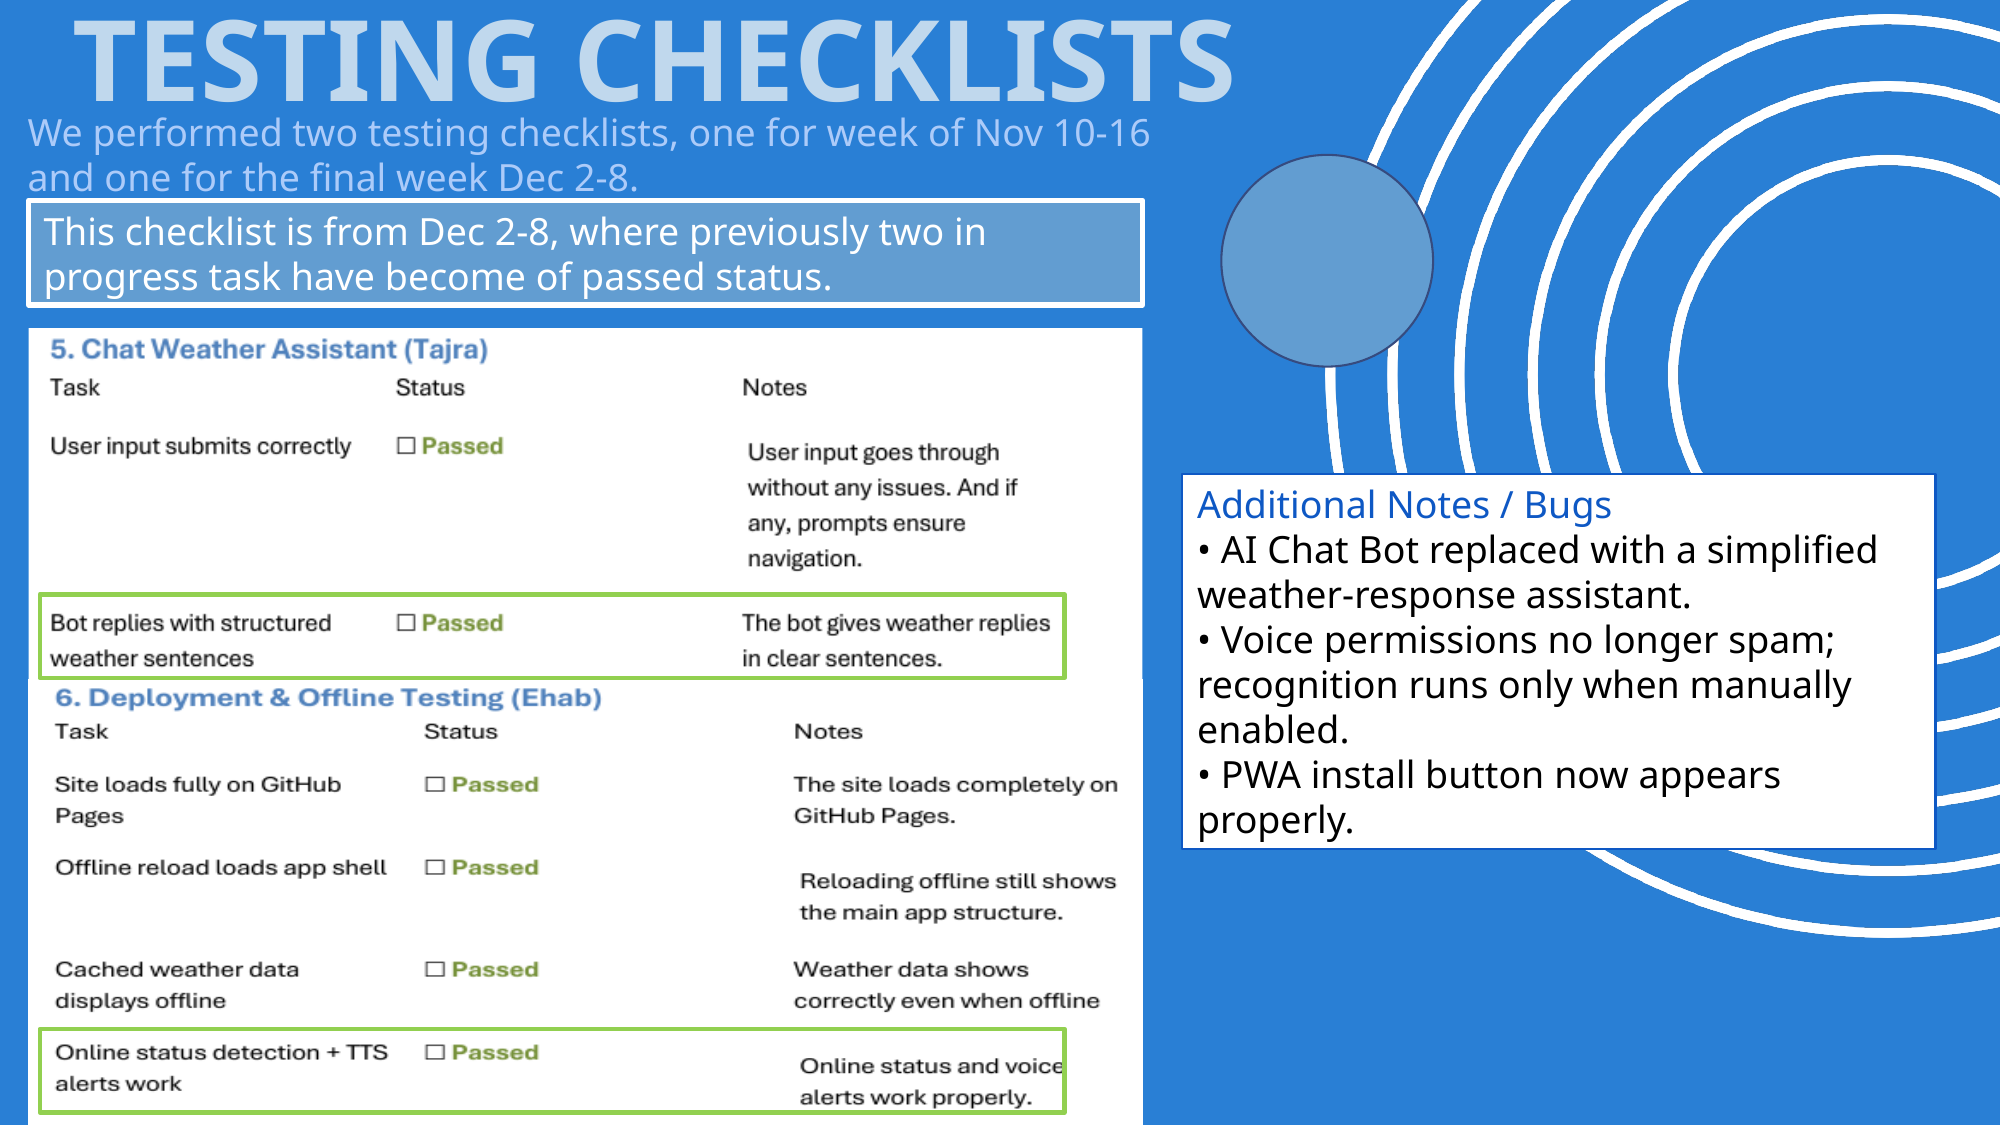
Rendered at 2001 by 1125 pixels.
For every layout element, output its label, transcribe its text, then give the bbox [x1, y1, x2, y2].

text_box We performed two testing checklists, one for week of Nov 10-16 and one for the final week Dec 2-8. [12, 101, 1234, 207]
picture [28, 328, 1143, 1125]
picture [1325, 0, 2000, 938]
text_box TESTING CHECKLISTS [57, 0, 1253, 132]
text_box This checklist is from Dec 2-8, where previously two in progress task have become of passed status. [26, 198, 1145, 308]
text_box Additional Notes / Bugs • AI Chat Bot replaced with a simplified weather-response assistant. • Voice permissions no longer spam; recognition runs only when manually enabled. • PWA install button now appears properly. [1181, 473, 1937, 850]
